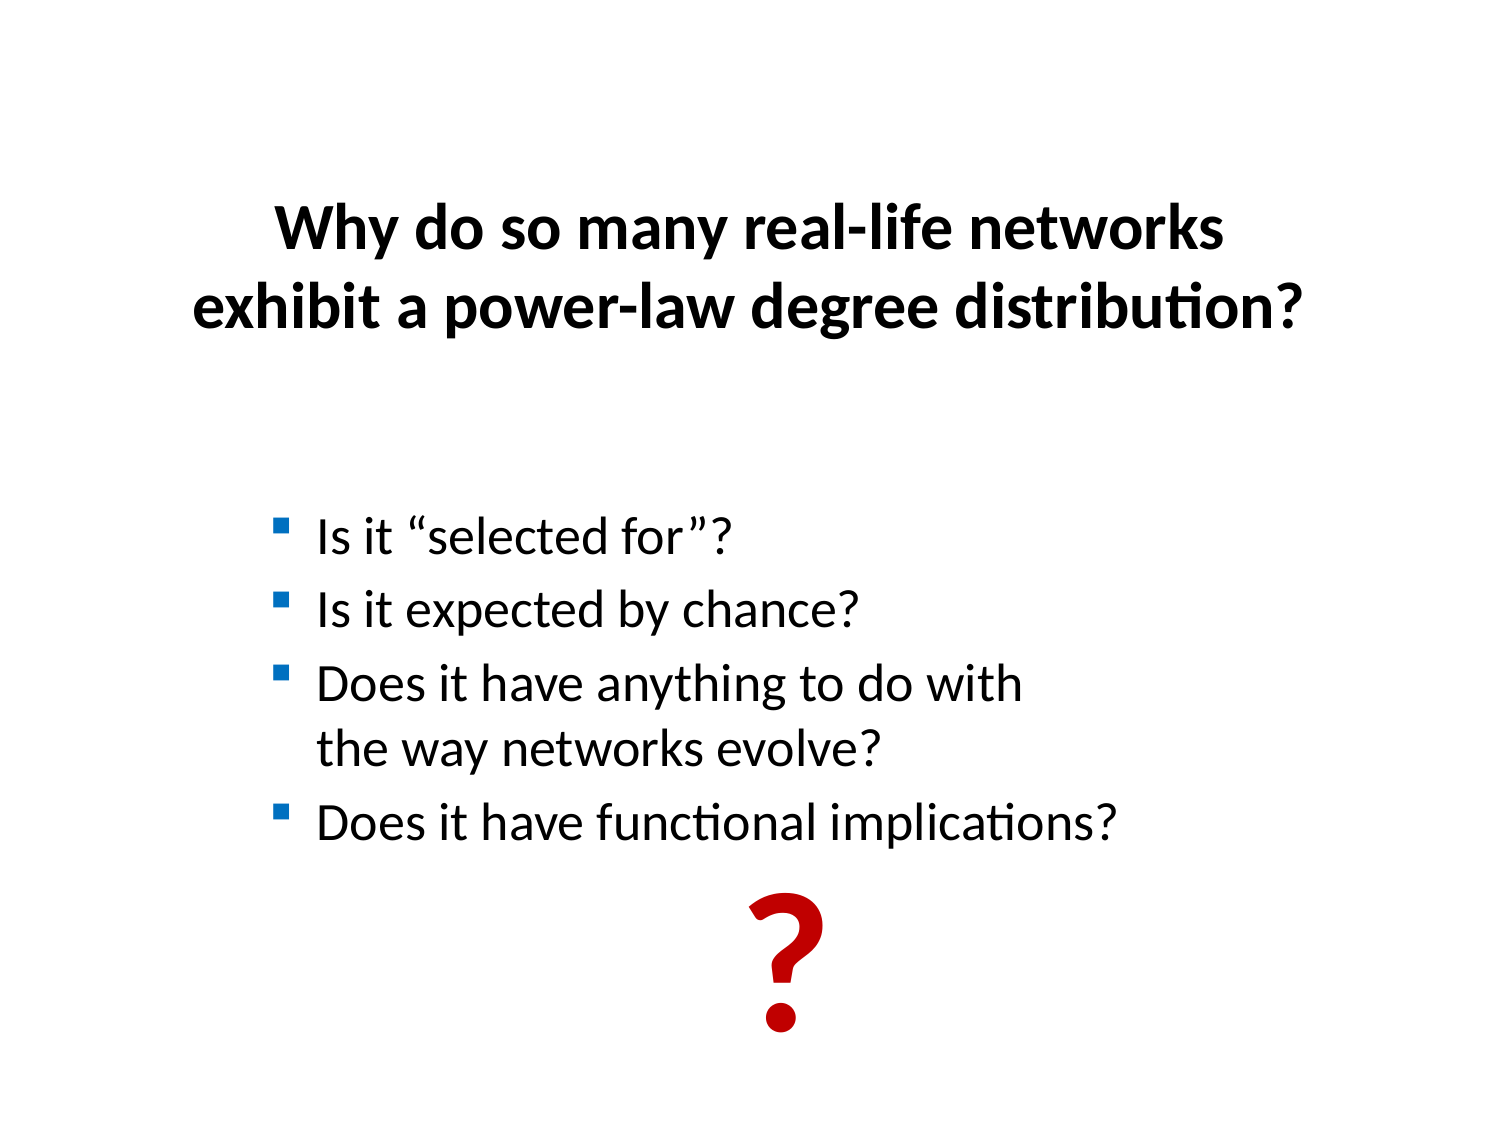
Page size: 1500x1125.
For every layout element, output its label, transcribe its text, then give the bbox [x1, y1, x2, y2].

text_box ? [724, 824, 848, 1079]
text_box Why do so many real-life networks exhibit a power-law degree distribution? Is it “selected for”? Is it expected by chance? Does it have anything to do with the way networks evolve? Does it have functional implications? [0, 174, 1500, 861]
